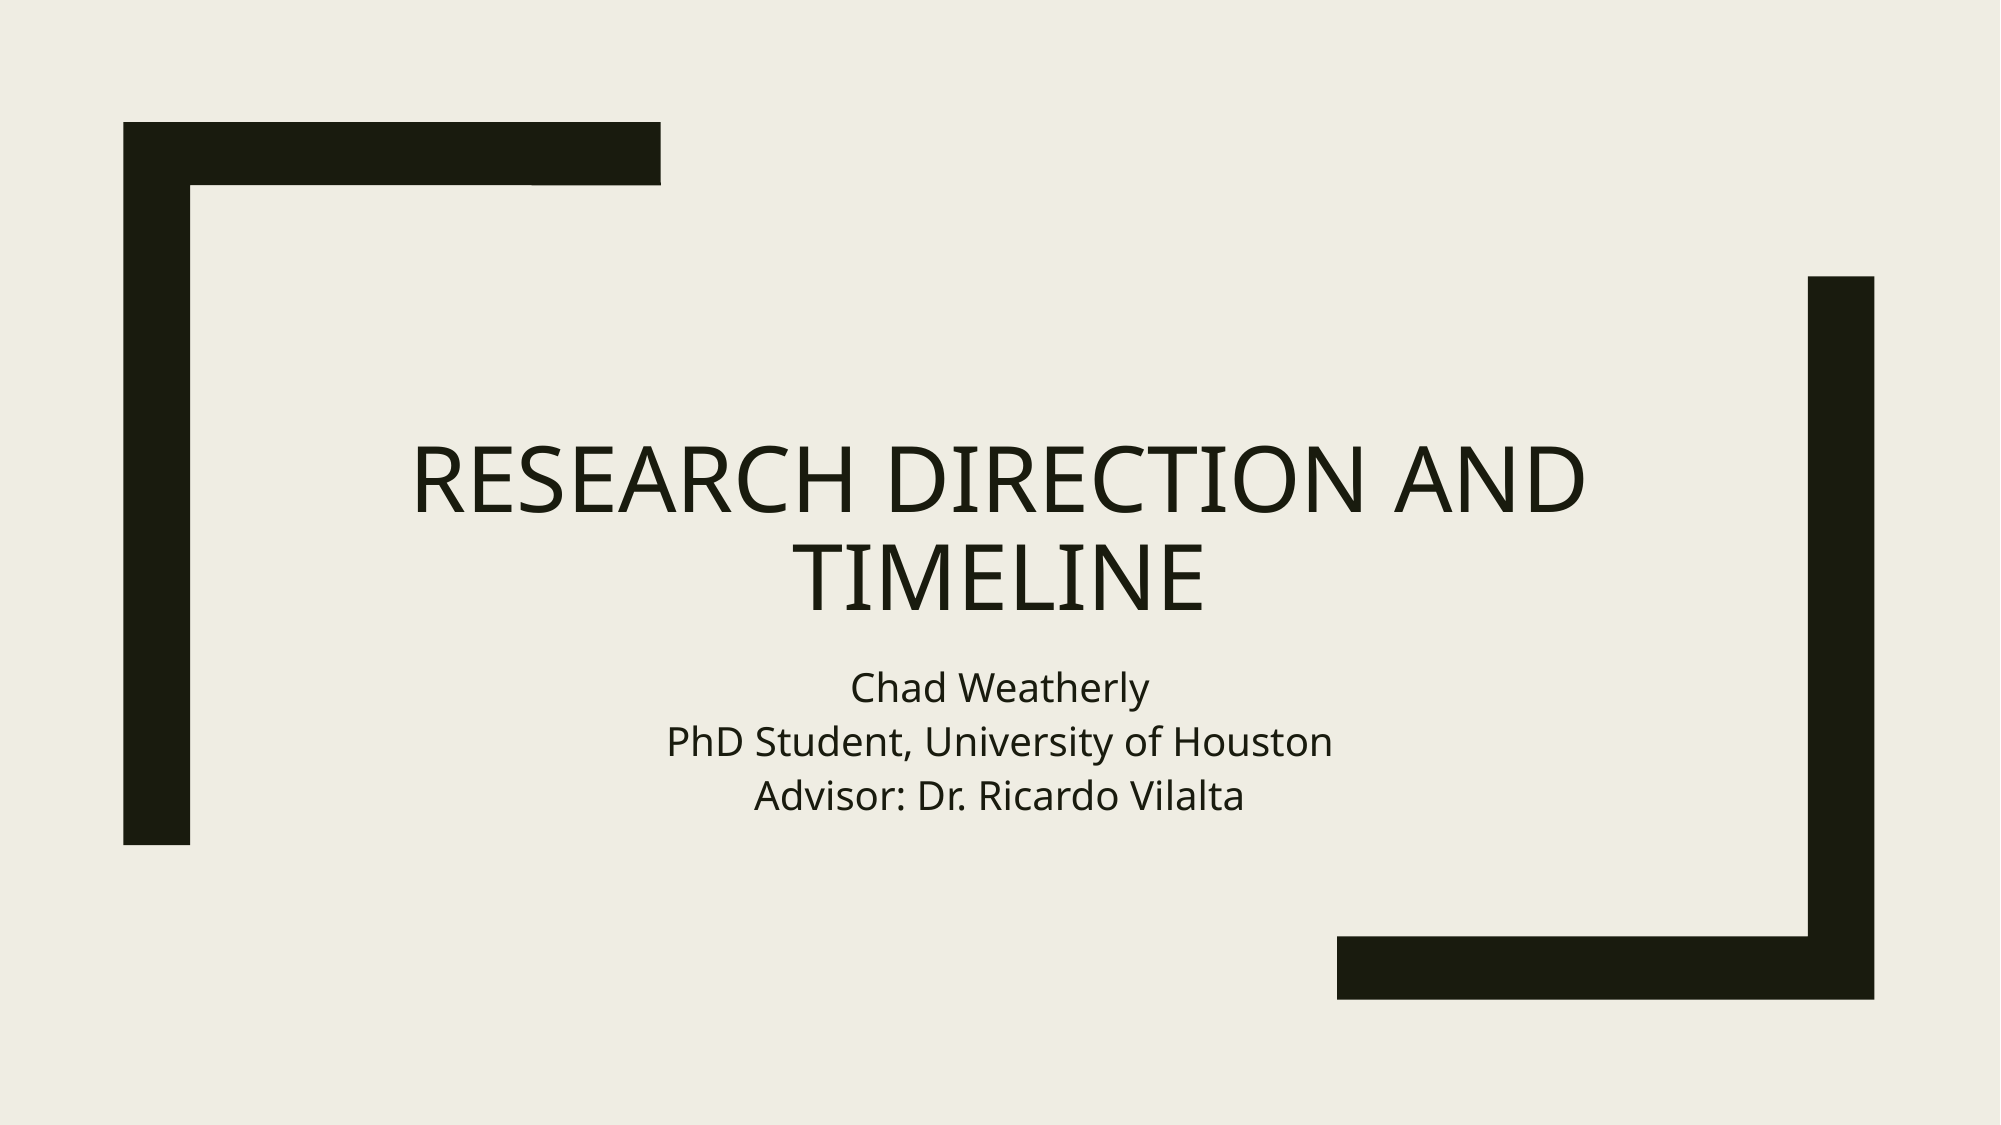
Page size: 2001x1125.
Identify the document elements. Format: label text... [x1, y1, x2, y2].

subtitle Chad Weatherly PhD Student, University of Houston Advisor: Dr. Ricardo Vilalta [439, 649, 1561, 828]
title Research direction and timeline [314, 293, 1686, 638]
